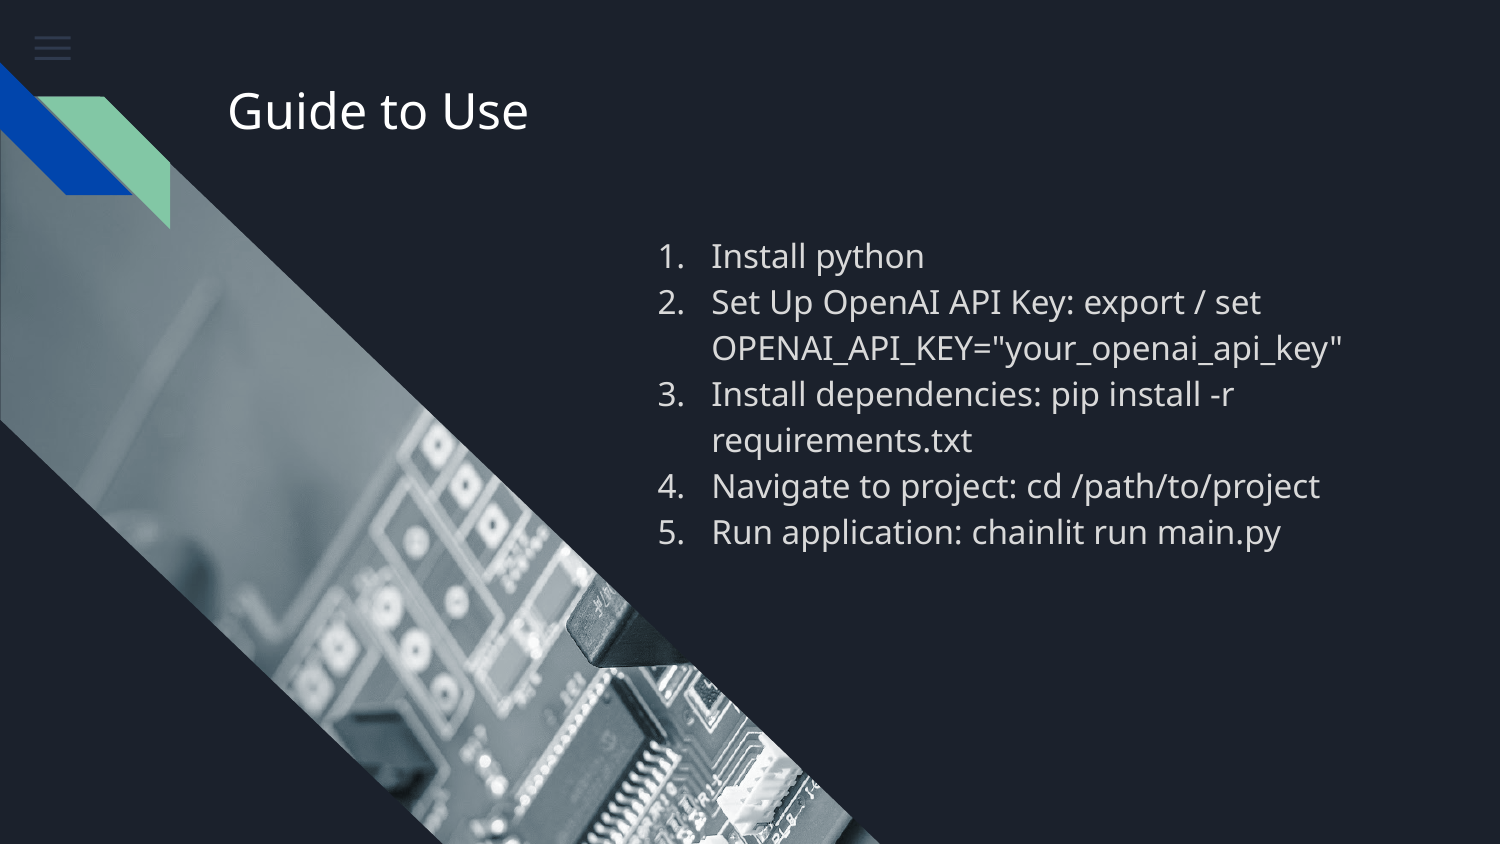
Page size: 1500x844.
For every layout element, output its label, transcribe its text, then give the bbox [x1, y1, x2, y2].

title Guide to Use [212, 64, 1368, 215]
picture [0, 97, 880, 844]
list Install python Set Up OpenAI API Key: export / set OPENAI_API_KEY="your_openai_api_key" Install dependencies: pip install -r requirements.txt Navigate to project: cd /path/to/project Run application: chainlit run main.py [621, 214, 1368, 652]
